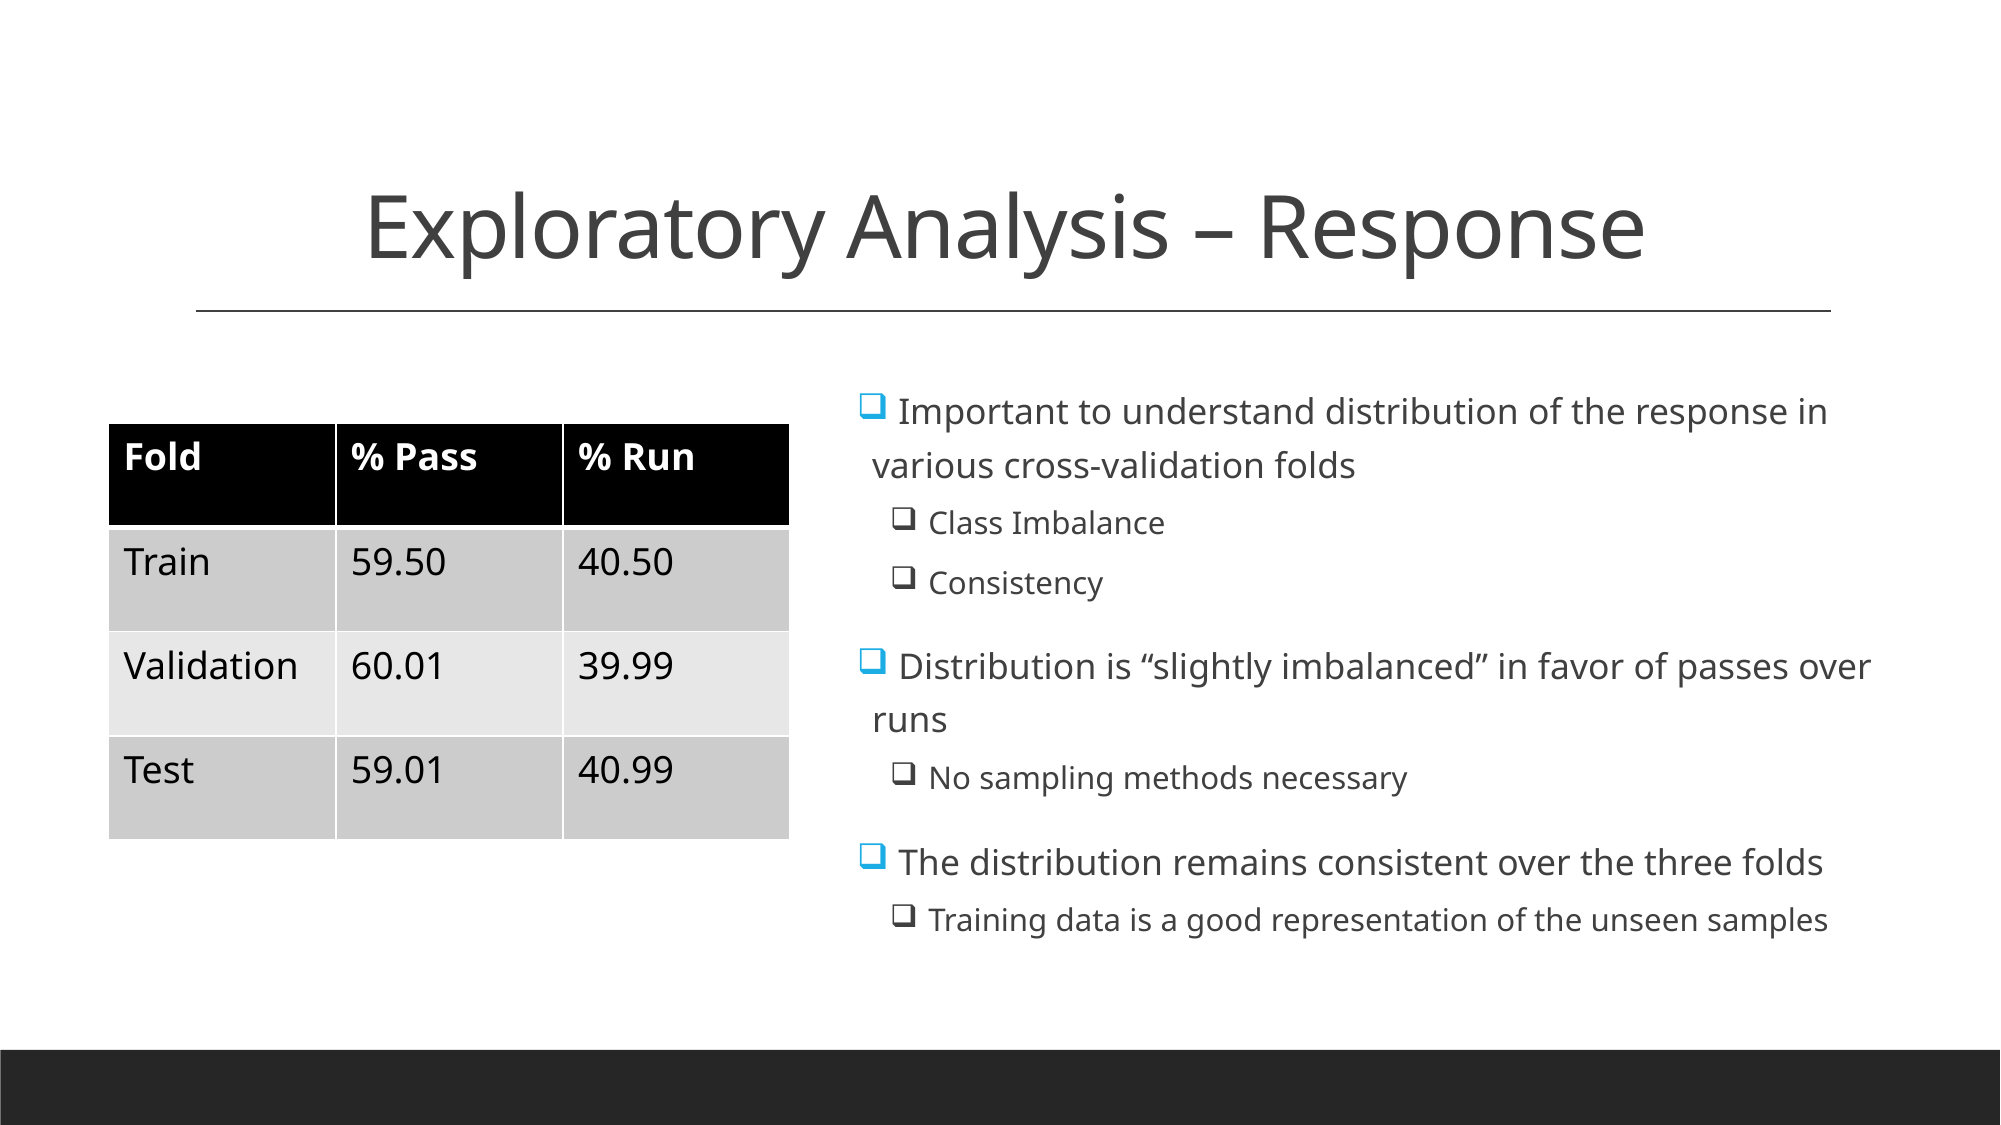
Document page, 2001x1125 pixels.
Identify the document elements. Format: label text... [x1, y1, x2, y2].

text_box Important to understand distribution of the response in various cross-validation folds Class Imbalance Consistency Distribution is “slightly imbalanced” in favor of passes over runs No sampling methods necessary The distribution remains consistent over the three folds Training data is a good representation of the unseen samples [857, 374, 1954, 992]
table_cell Train [109, 530, 335, 631]
title Exploratory Analysis – Response [180, 47, 1830, 285]
table_header % Pass [337, 424, 562, 525]
table_cell 59.50 [337, 530, 562, 631]
table_header Fold [109, 424, 335, 525]
table_cell 39.99 [564, 632, 789, 735]
table_header % Run [564, 424, 789, 525]
table_cell Test [109, 737, 335, 839]
table_cell Validation [109, 632, 335, 735]
table_cell 59.01 [337, 737, 562, 839]
table_cell 60.01 [337, 632, 562, 735]
table_cell 40.50 [564, 530, 789, 631]
table_cell 40.99 [564, 737, 789, 839]
